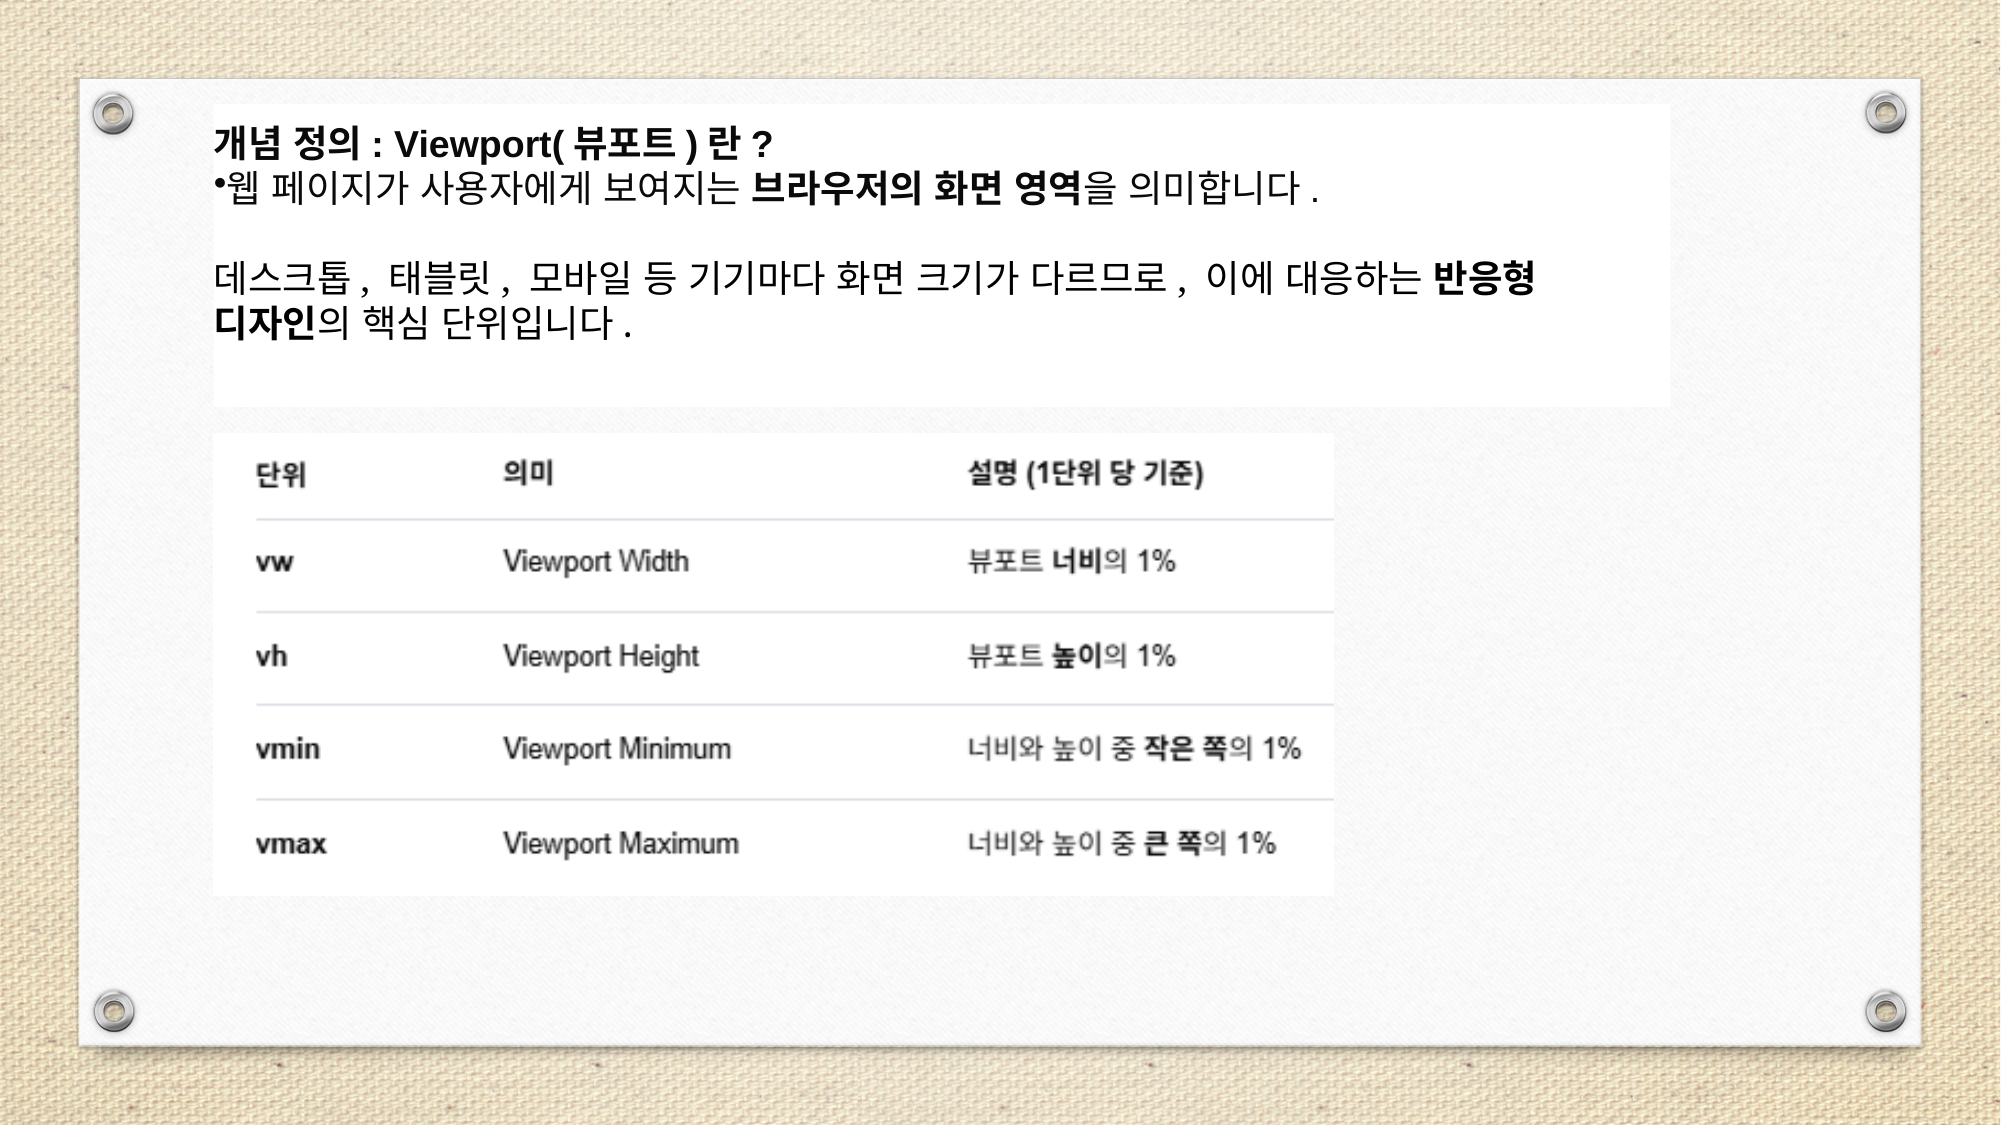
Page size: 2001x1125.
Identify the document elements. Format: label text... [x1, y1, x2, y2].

text_box 개념 정의: Viewport(뷰포트)란? 웹 페이지가 사용자에게 보여지는 브라우저의 화면 영역을 의미합니다. 데스크톱, 태블릿, 모바일 등 기기마다 화면 크기가 다르므로, 이에 대응하는 반응형 디자인의 핵심 단위입니다. [213, 103, 1671, 407]
picture [0, 0, 2001, 1125]
